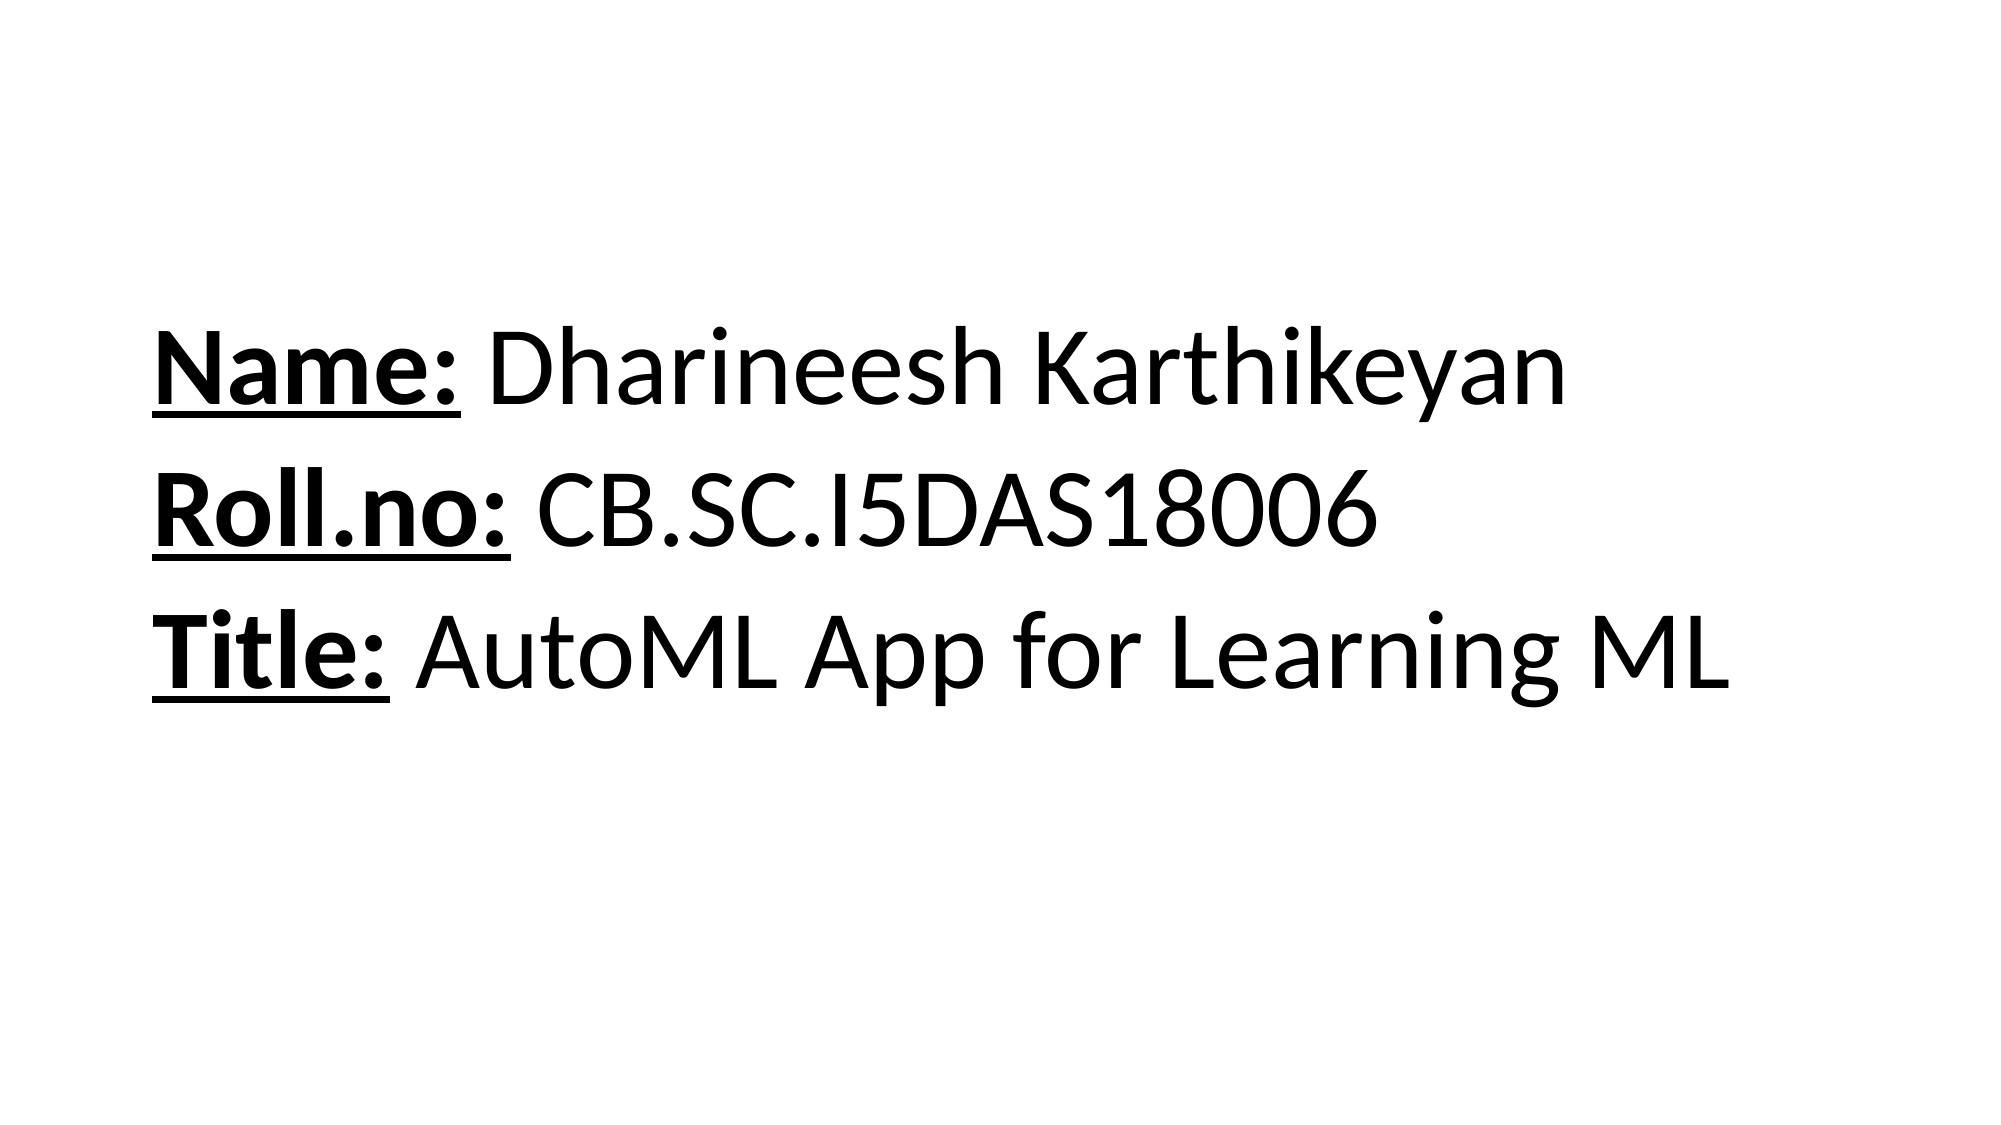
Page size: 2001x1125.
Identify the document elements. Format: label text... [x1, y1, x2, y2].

list Name: Dharineesh Karthikeyan Roll.no: CB.SC.I5DAS18006 Title: AutoML App for Learning ML [137, 299, 1863, 1014]
